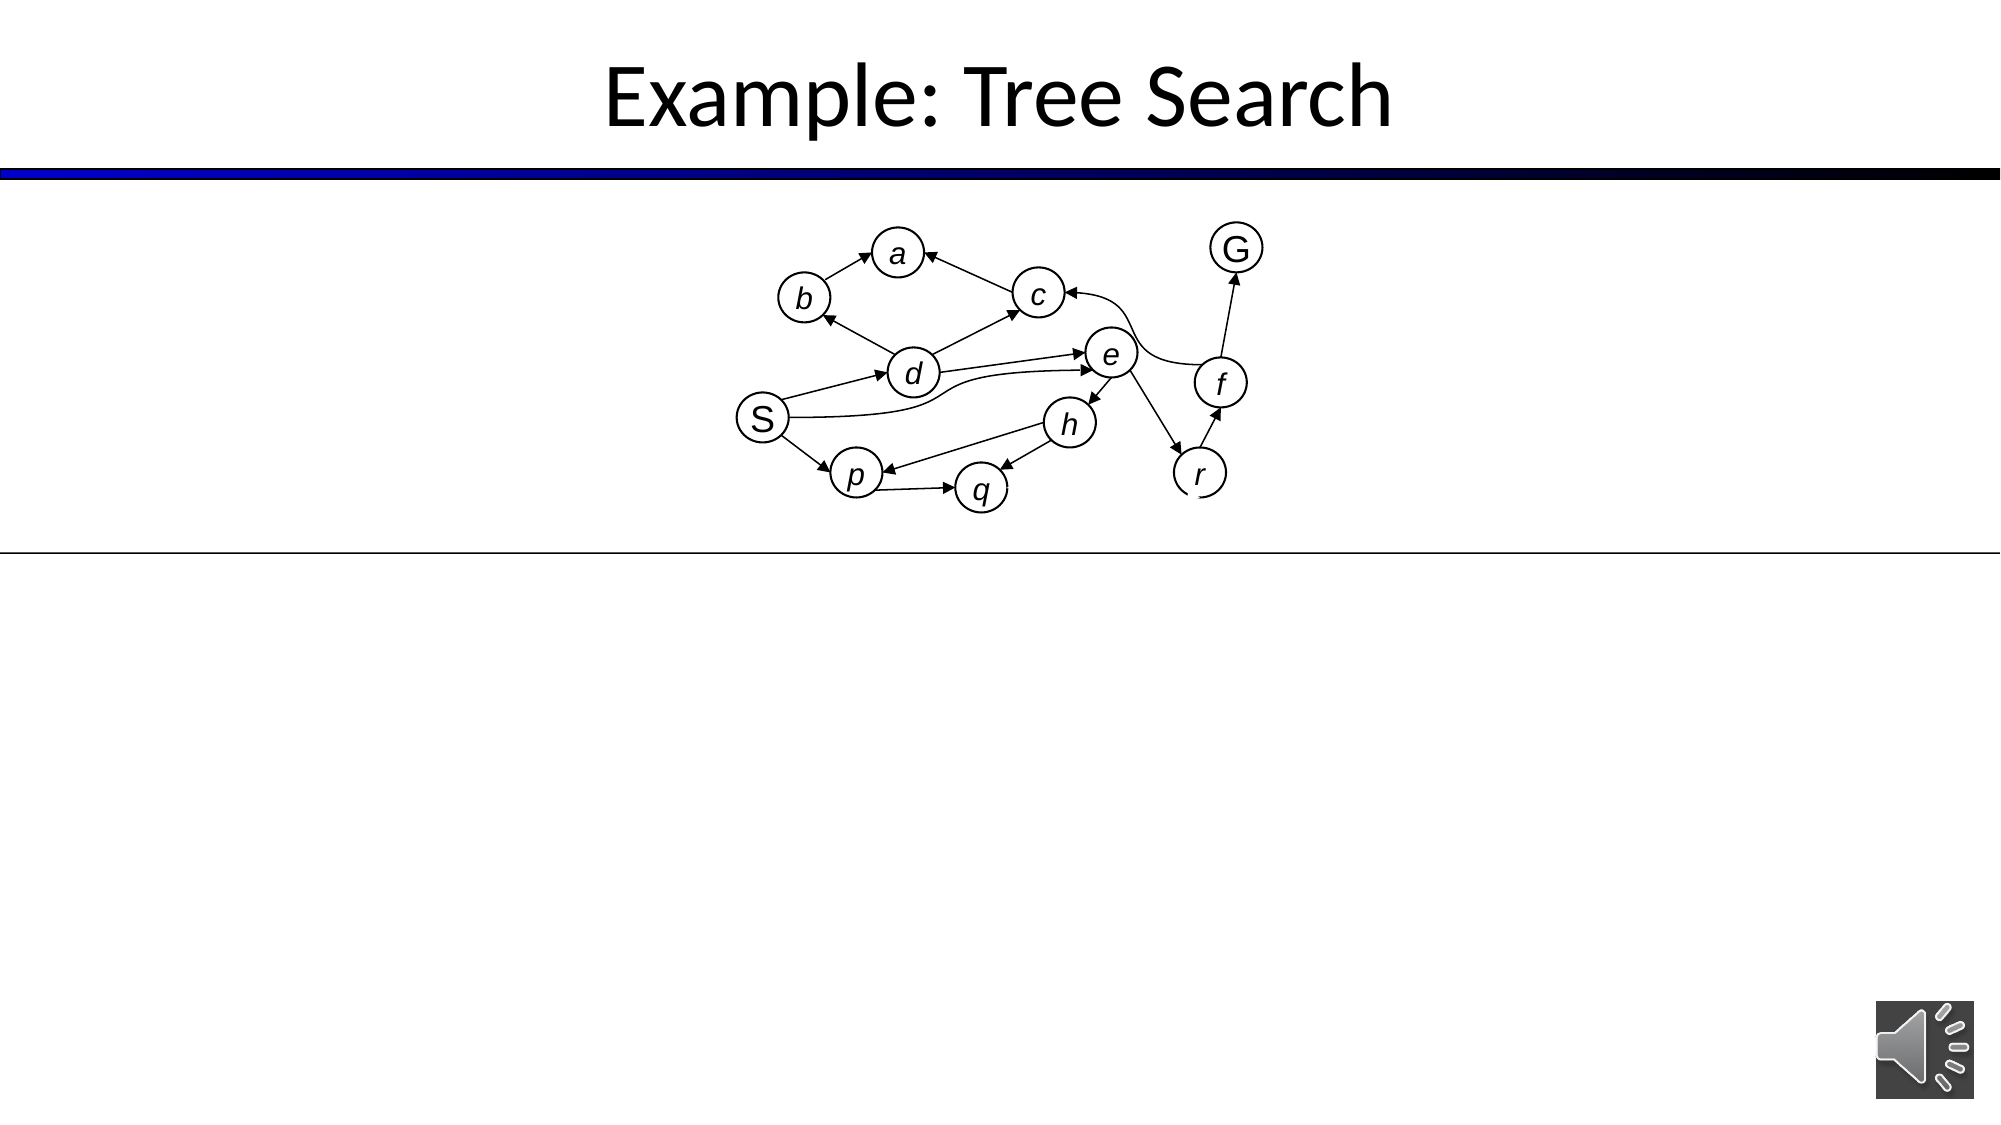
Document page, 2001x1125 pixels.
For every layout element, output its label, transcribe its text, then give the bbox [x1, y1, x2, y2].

picture [1874, 999, 1976, 1101]
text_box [736, 222, 1263, 513]
title Example: Tree Search [0, 0, 2000, 184]
